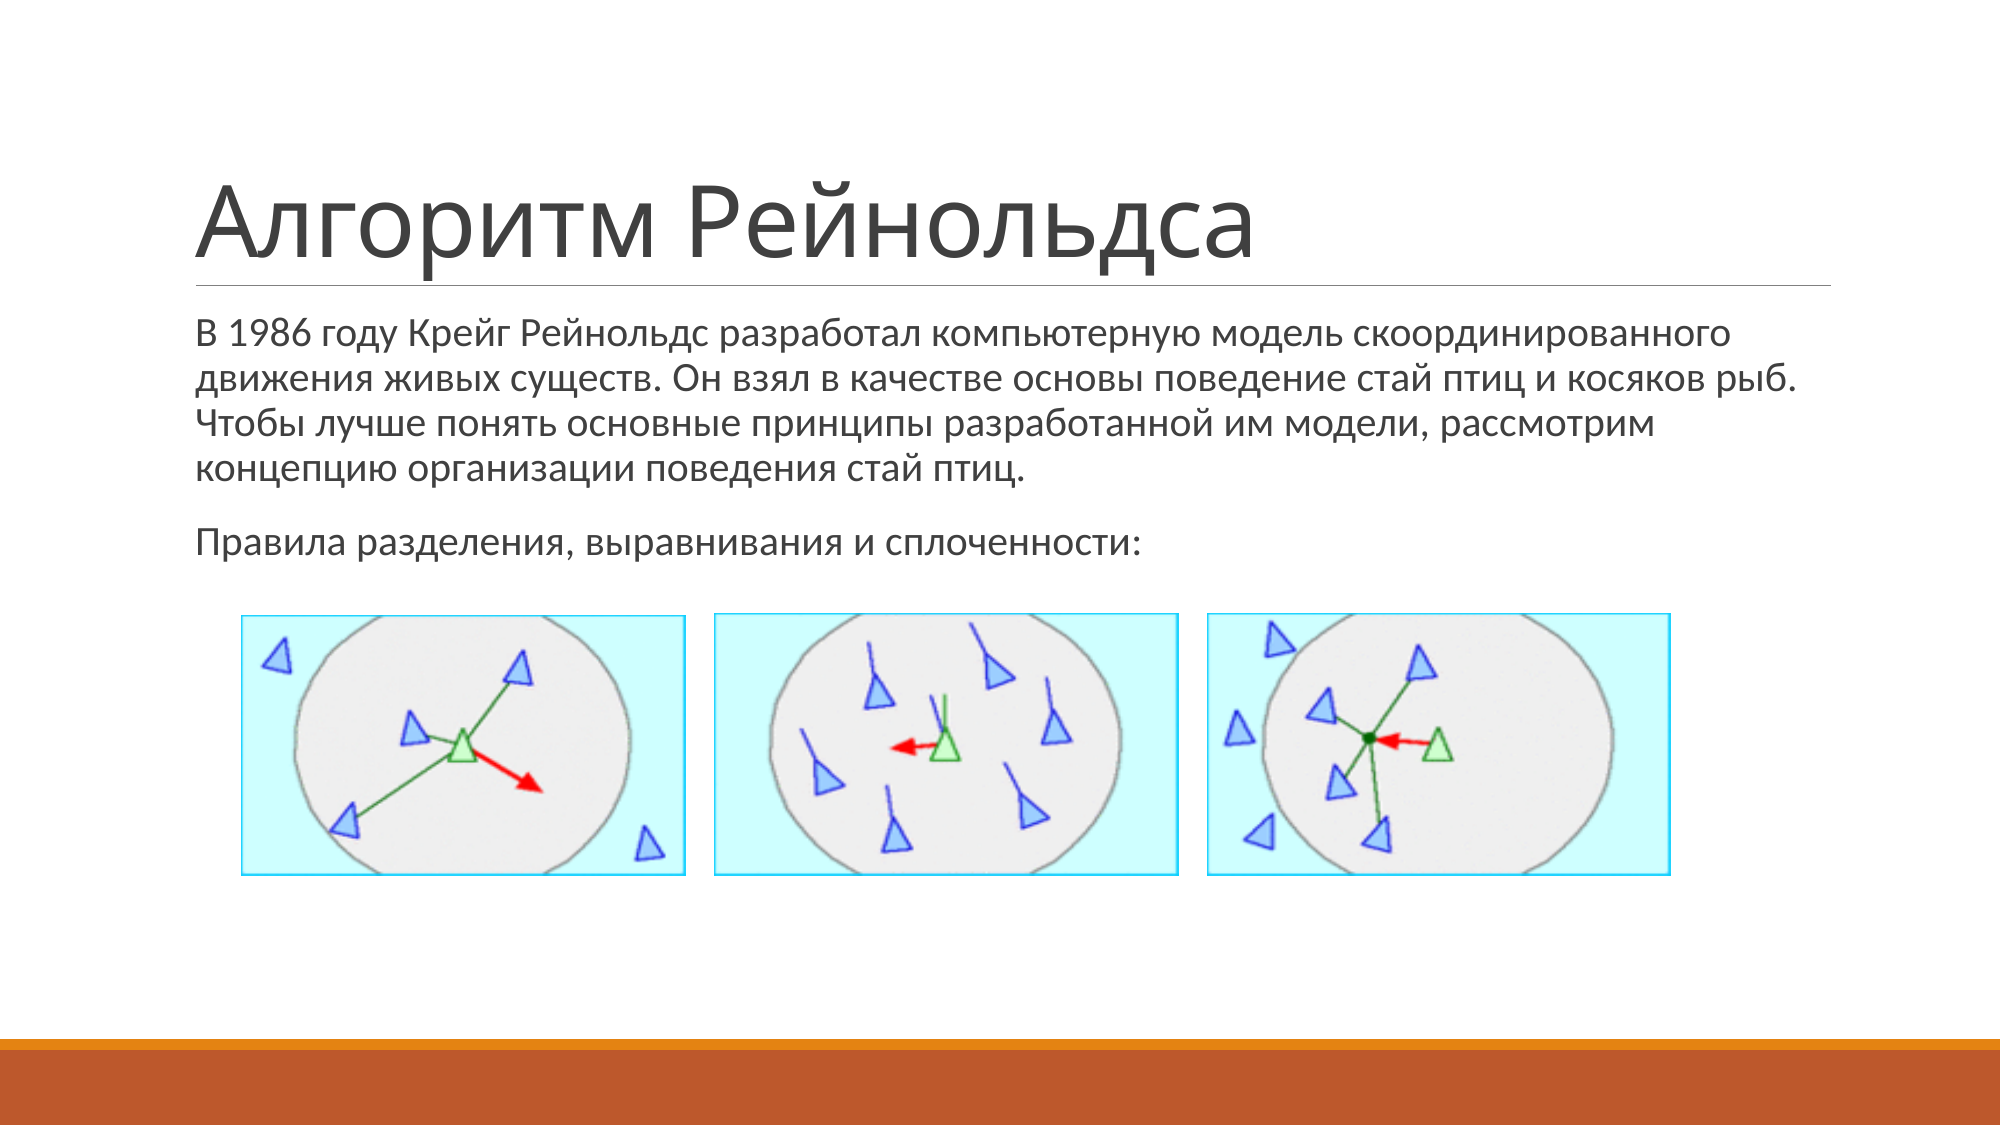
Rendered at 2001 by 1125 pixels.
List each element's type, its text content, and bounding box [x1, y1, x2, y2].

picture [241, 615, 687, 877]
list В 1986 году Крейг Рейнольдс разработал компьютерную модель скоординированного движения живых существ. Он взял в качестве основы поведение стай птиц и косяков рыб. Чтобы лучше понять основные принципы разработанной им модели, рассмотрим концепцию организации поведения стай птиц. Правила разделения, выравнивания и сплоченности: [180, 302, 1830, 963]
picture [1206, 613, 1671, 877]
title Алгоритм Рейнольдса [180, 47, 1830, 285]
picture [714, 613, 1179, 877]
